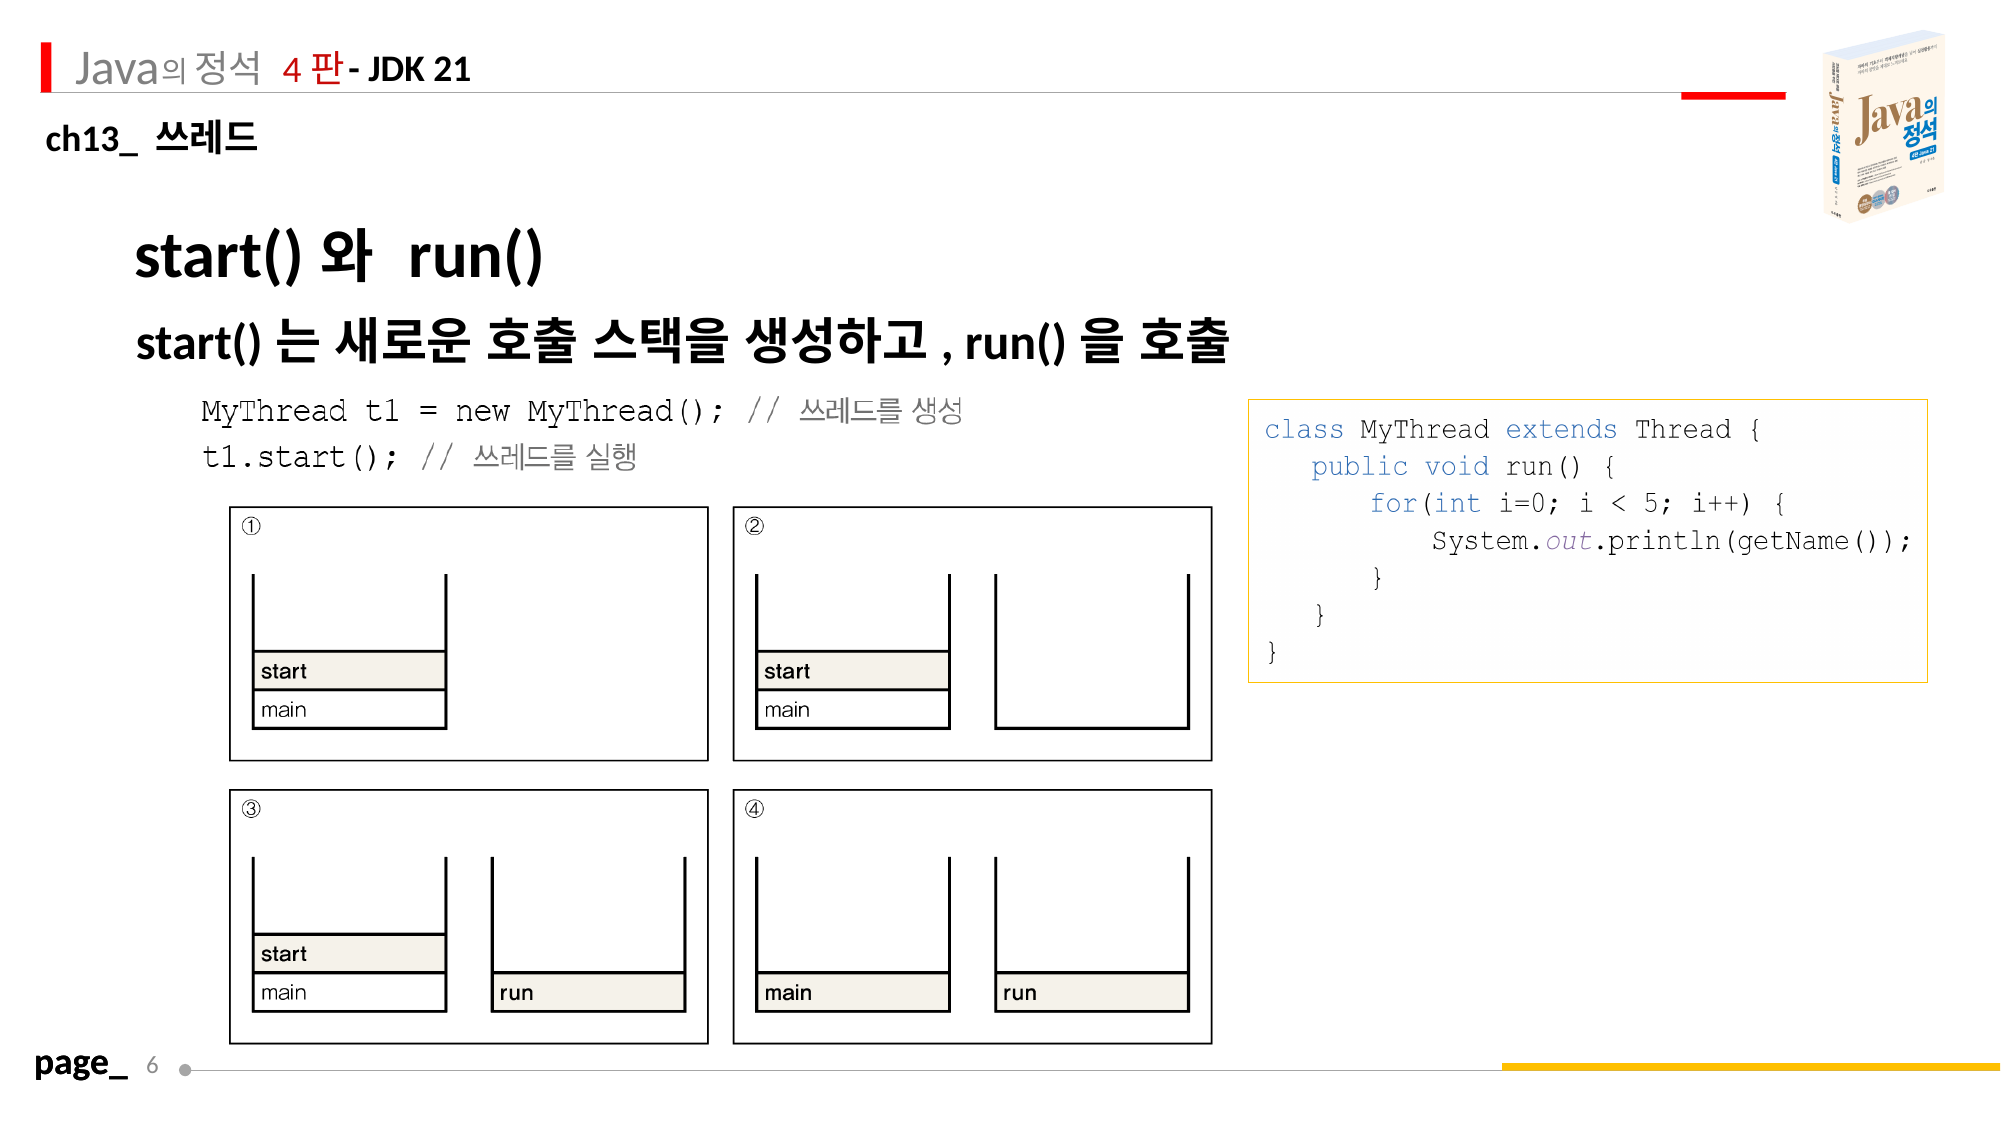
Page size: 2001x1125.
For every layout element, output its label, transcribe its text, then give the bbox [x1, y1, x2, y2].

text_box start()와 run() [119, 203, 1841, 298]
picture [183, 381, 979, 484]
slide_number 6 [106, 1033, 174, 1094]
text_box start()는 새로운 호출 스택을 생성하고, run()을 호출 [121, 301, 1823, 377]
picture [211, 492, 1223, 1055]
text_box page_ [19, 1030, 145, 1090]
picture [1248, 399, 1928, 683]
picture [1819, 26, 1950, 228]
